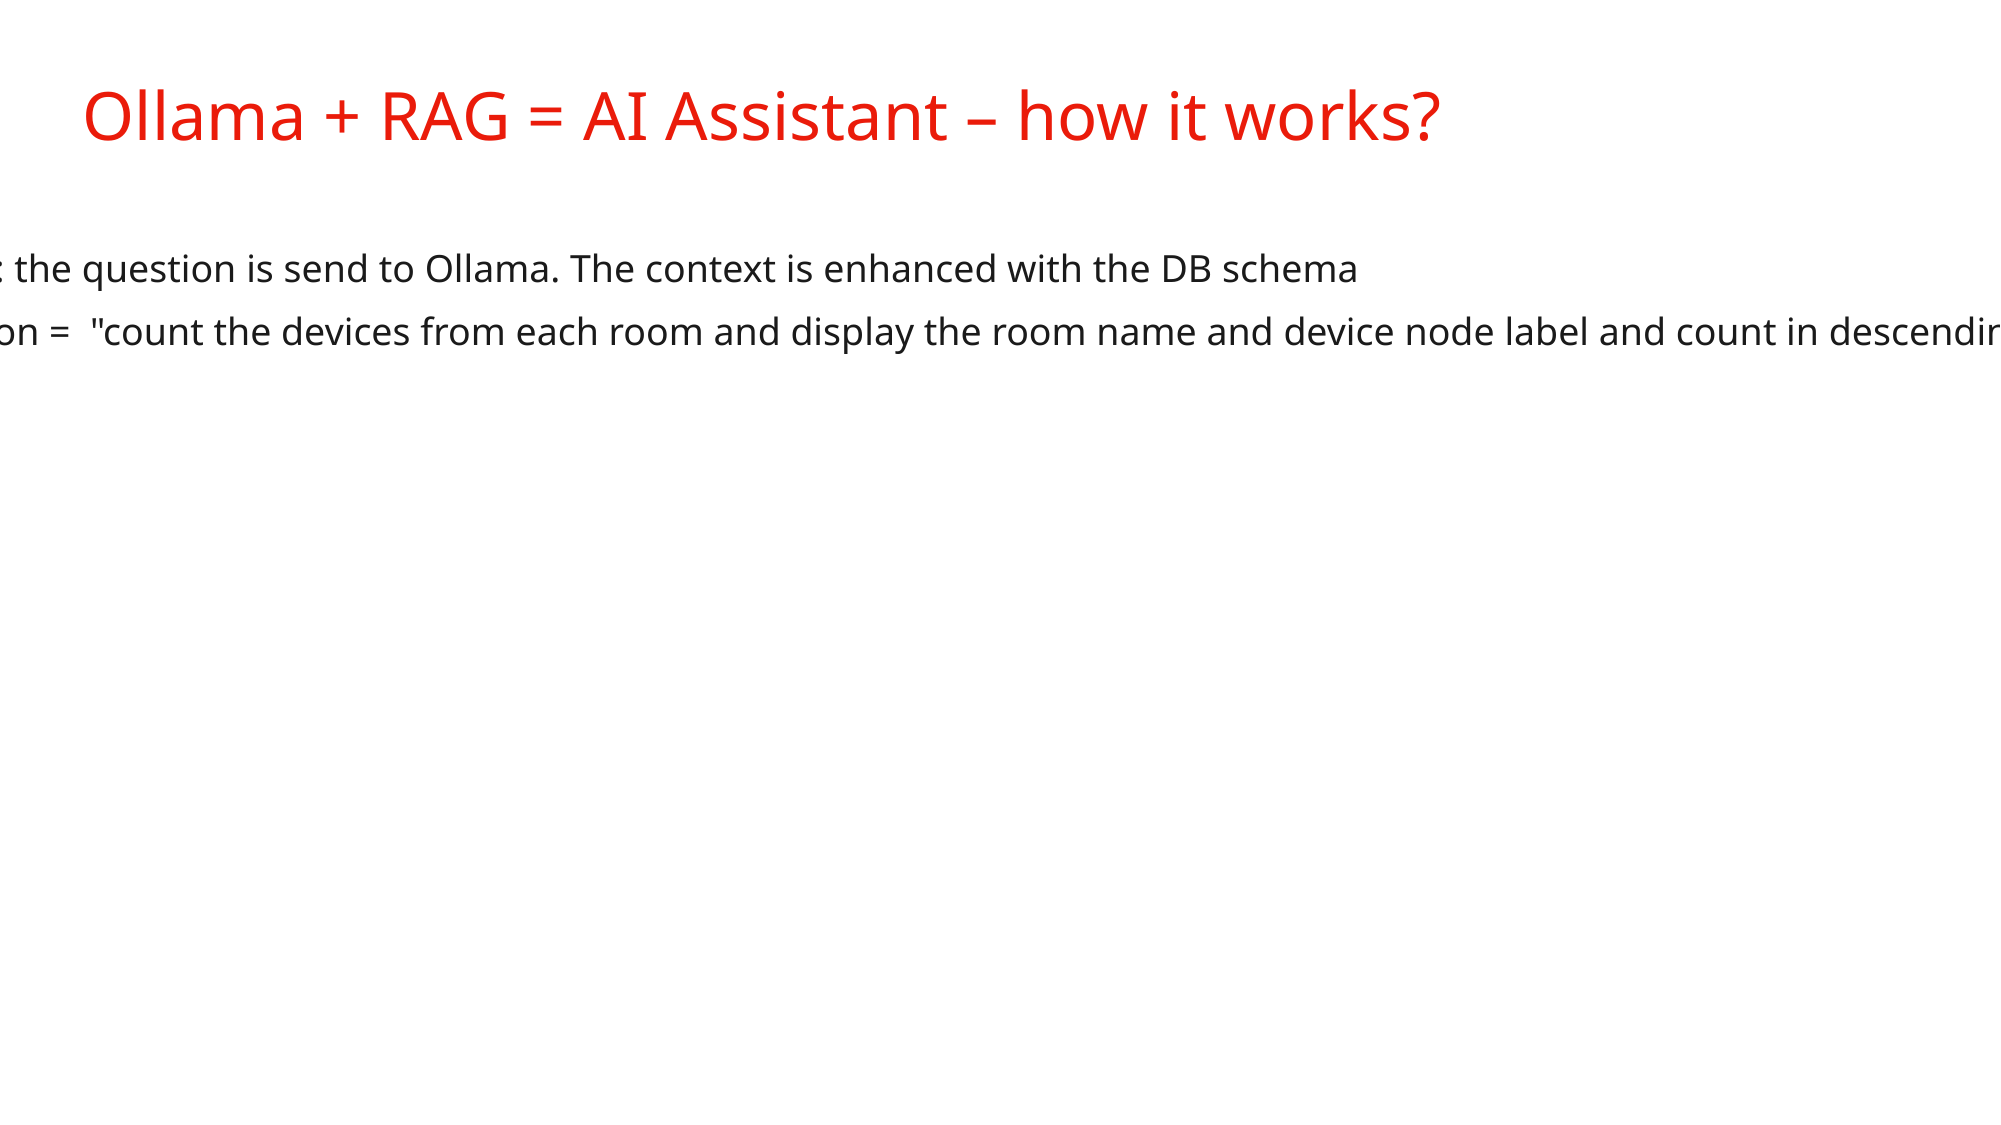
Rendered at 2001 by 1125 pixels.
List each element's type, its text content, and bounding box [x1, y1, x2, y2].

title Ollama + RAG = AI Assistant – how it works? [82, 82, 1703, 155]
text_box Step 1: the question is send to Ollama. The context is enhanced with the DB schema question = "count the devices from each room and display the room name and device node label and count in descending order" [0, 236, 2000, 415]
